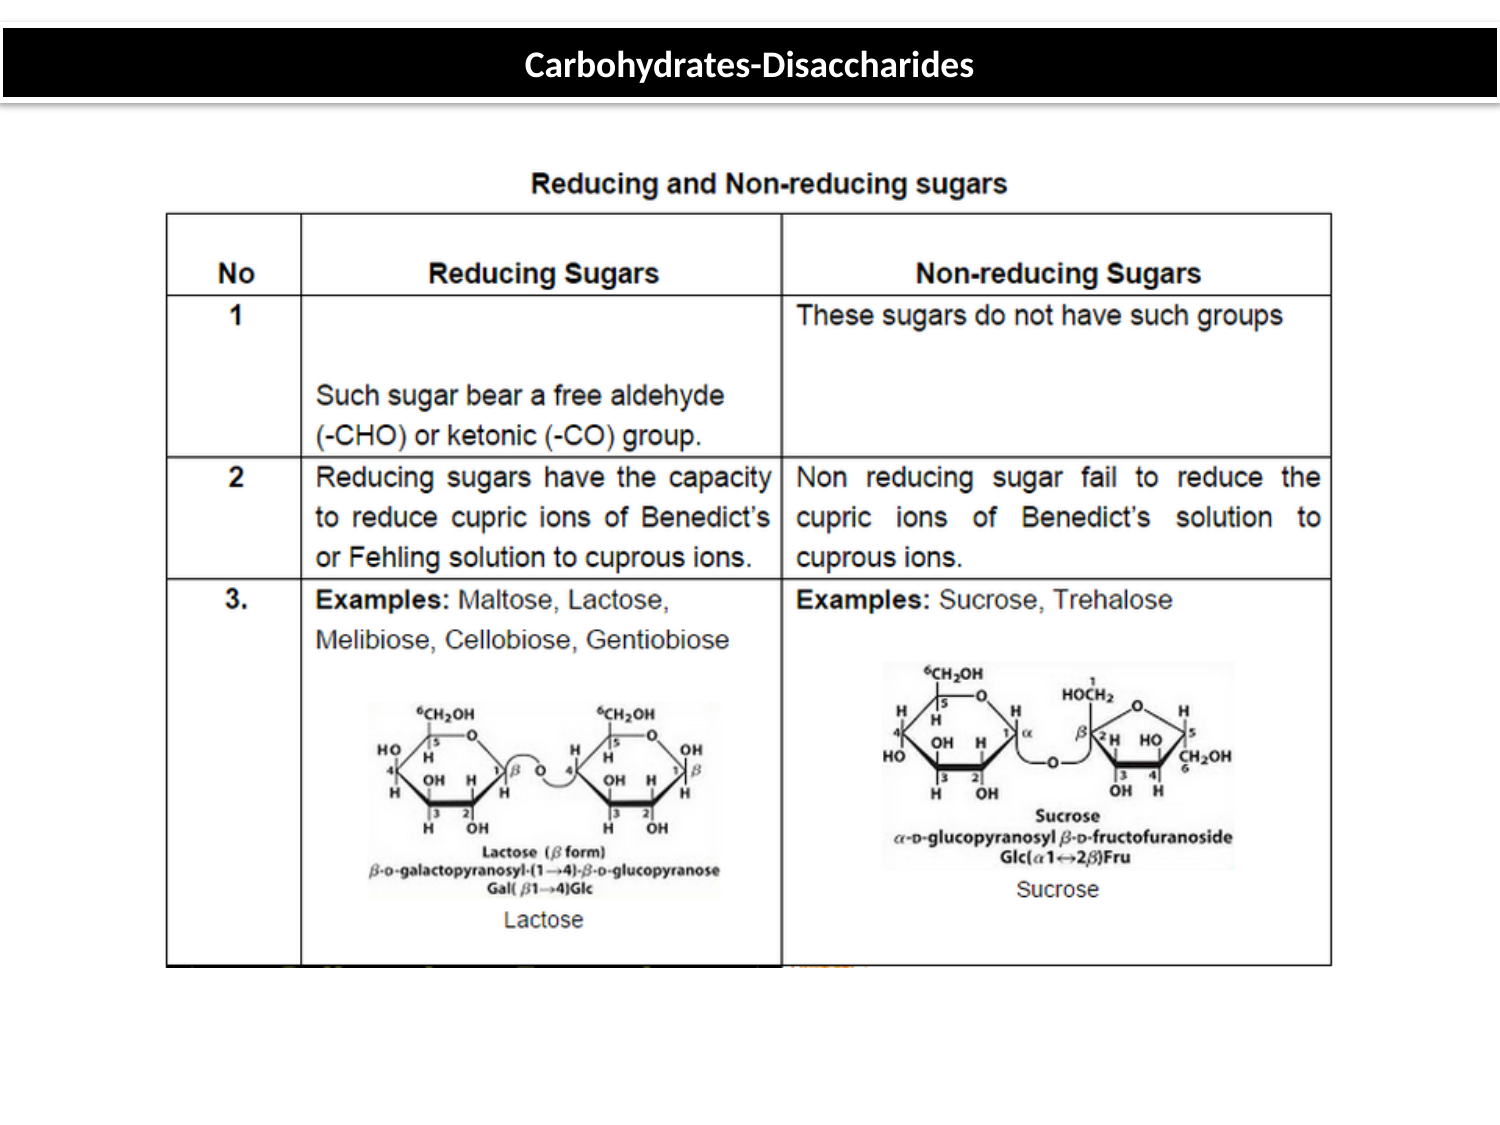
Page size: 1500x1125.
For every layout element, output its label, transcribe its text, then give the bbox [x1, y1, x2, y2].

text_box Carbohydrates-Disaccharides [0, 22, 1500, 103]
picture [162, 157, 1337, 968]
